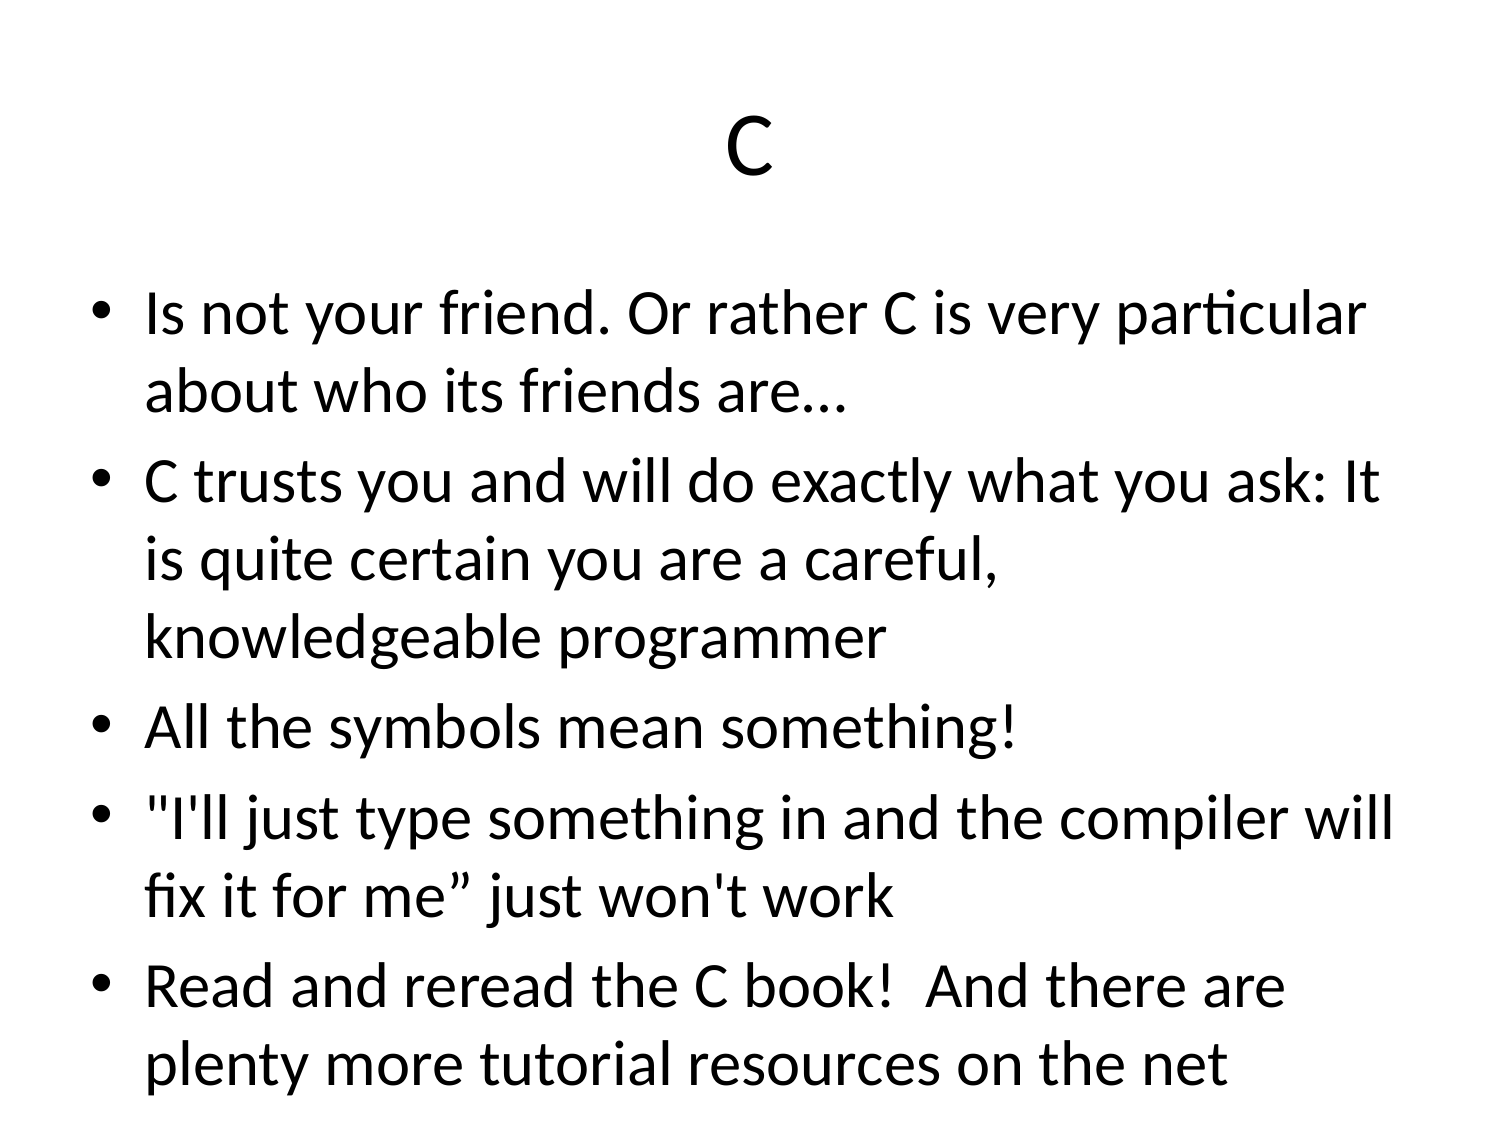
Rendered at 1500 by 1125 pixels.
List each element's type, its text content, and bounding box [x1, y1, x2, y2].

list Is not your friend. Or rather C is very particular about who its friends are… C trusts you and will do exactly what you ask: It is quite certain you are a careful, knowledgeable programmer All the symbols mean something! "I'll just type something in and the compiler will fix it for me” just won't work Read and reread the C book! And there are plenty more tutorial resources on the net [75, 262, 1425, 1110]
title C [75, 45, 1425, 233]
